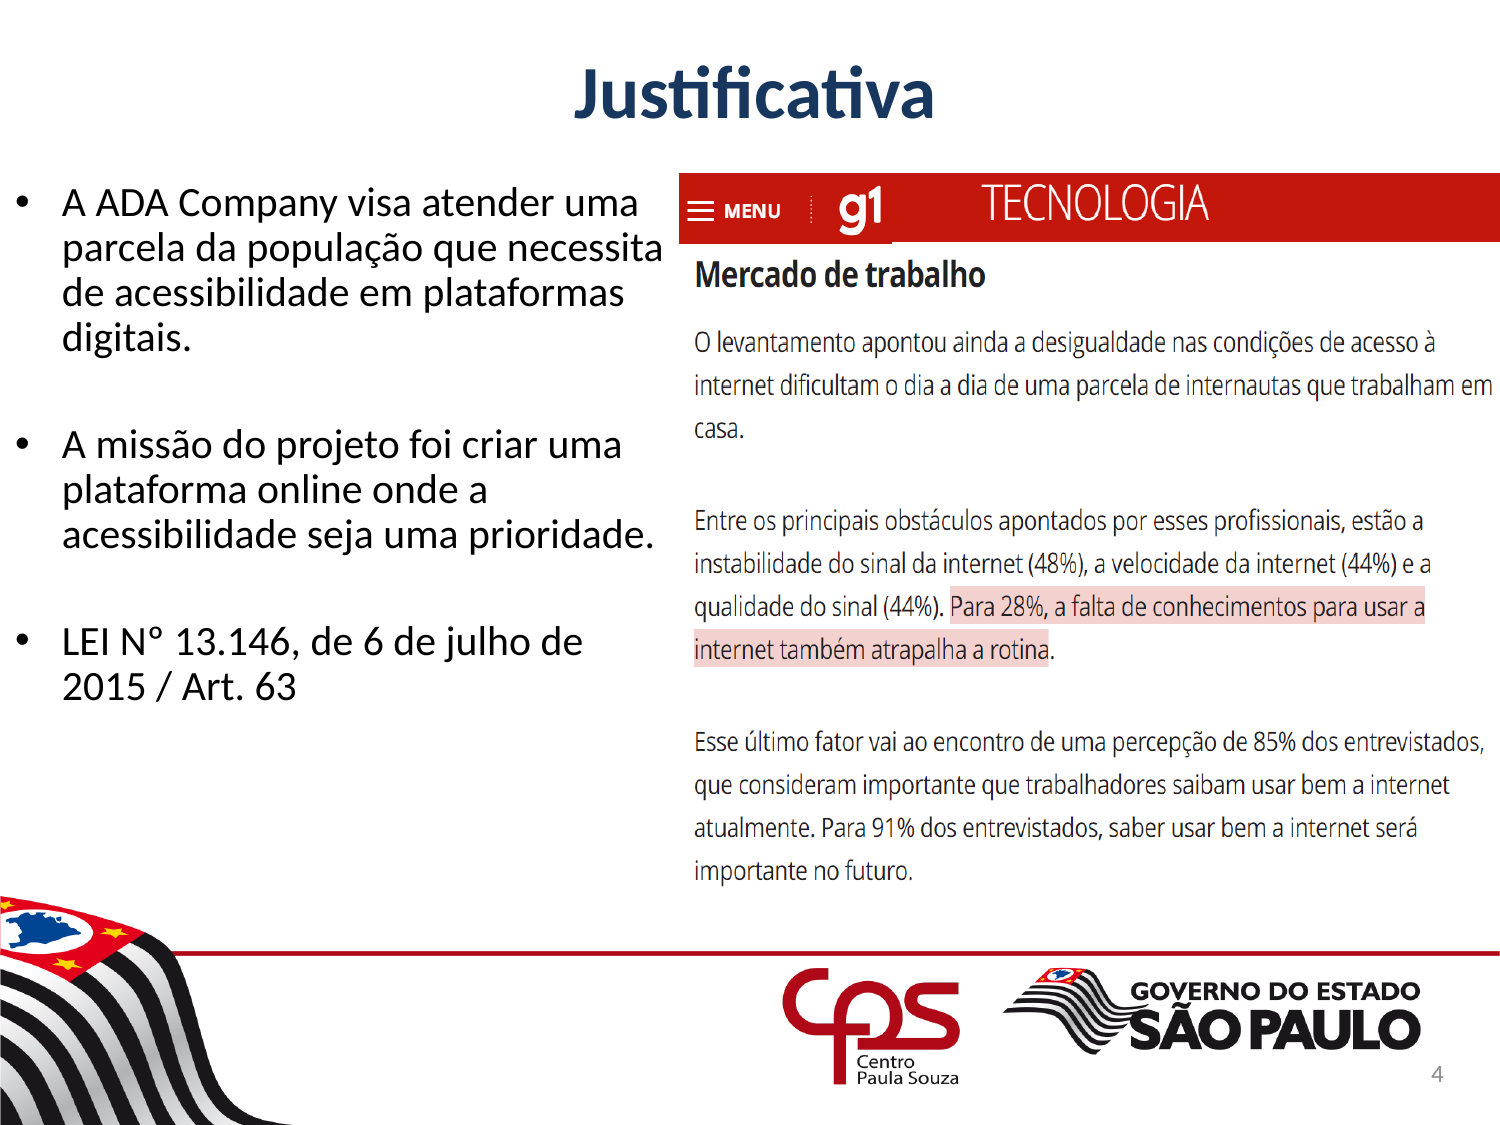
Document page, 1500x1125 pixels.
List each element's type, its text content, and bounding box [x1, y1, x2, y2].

picture [0, 172, 1500, 1125]
title Justificativa [53, 30, 1459, 147]
slide_number 4 [1108, 1042, 1459, 1103]
list A ADA Company visa atender uma parcela da população que necessita de acessibilidade em plataformas digitais. A missão do projeto foi criar uma plataforma online onde a acessibilidade seja uma prioridade. LEI Nº 13.146, de 6 de julho de 2015 / Art. 63 [0, 173, 688, 935]
